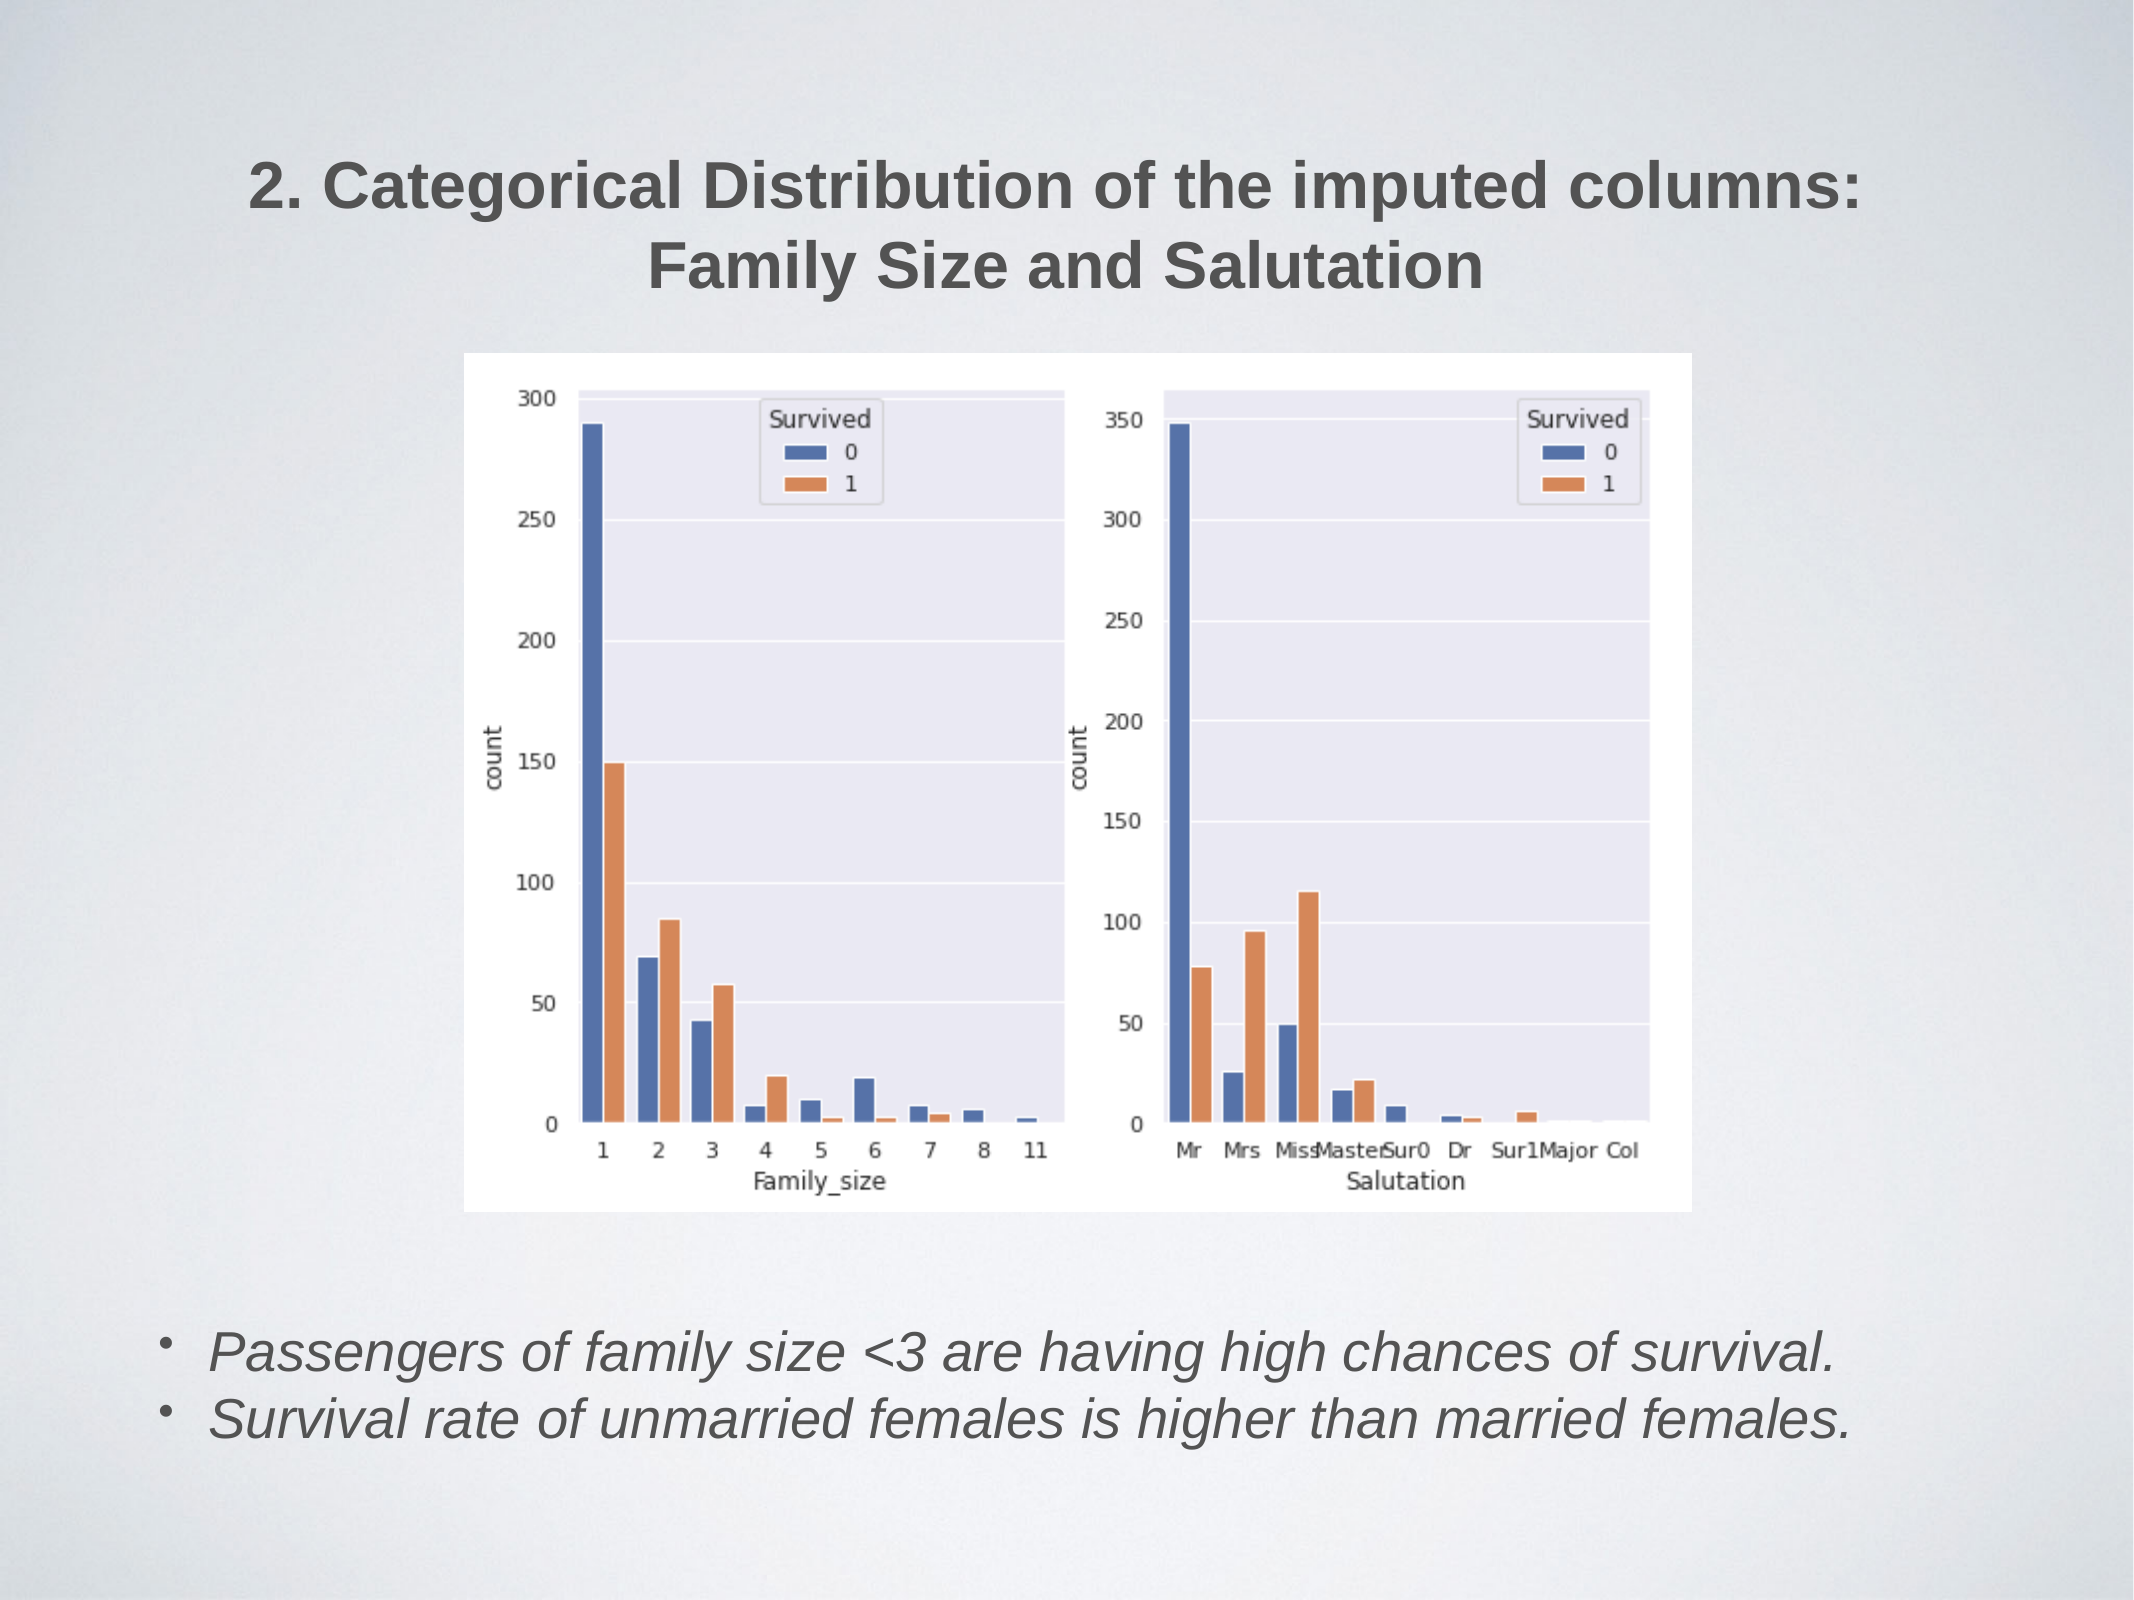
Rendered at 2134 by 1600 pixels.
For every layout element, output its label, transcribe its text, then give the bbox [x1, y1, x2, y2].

subtitle Passengers of family size <3 are having high chances of survival. Survival rate of unmarried females is higher than married females. [149, 1278, 2007, 1487]
text_box 2. Categorical Distribution of the imputed columns: Family Size and Salutation [58, 133, 2075, 311]
picture [0, 0, 2134, 1600]
